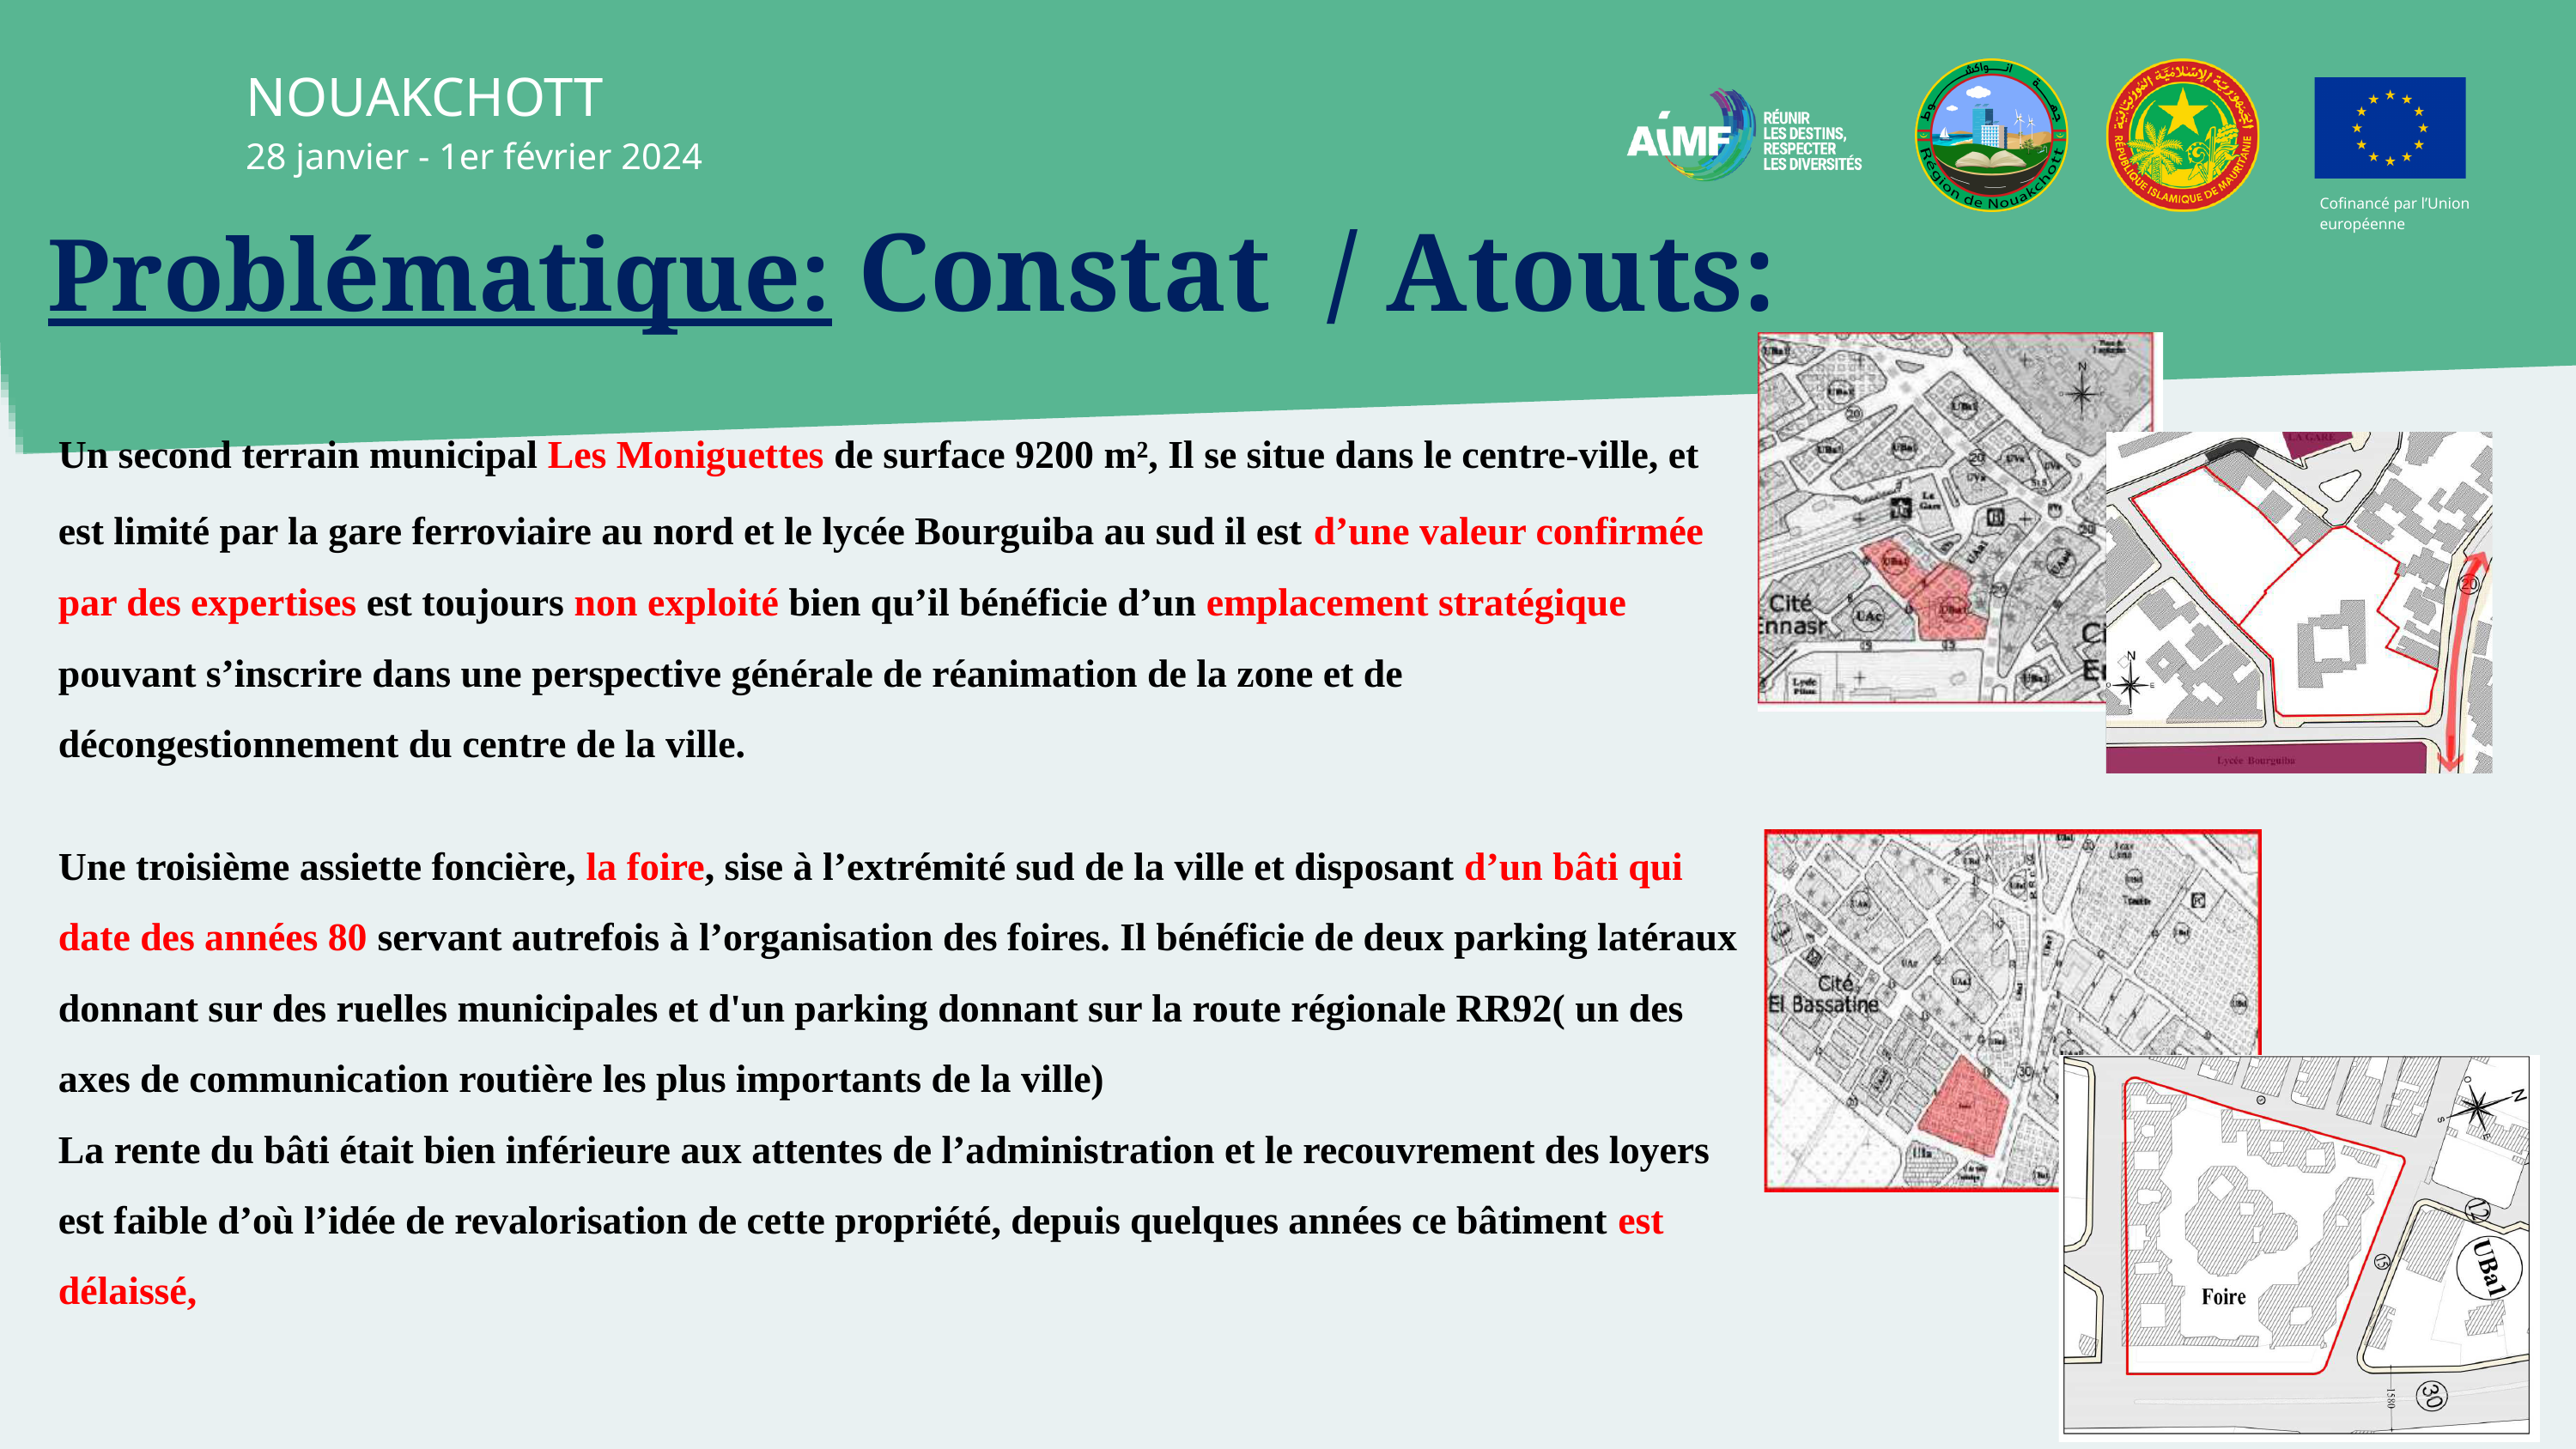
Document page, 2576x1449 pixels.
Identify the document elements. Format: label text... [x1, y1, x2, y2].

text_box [1608, 58, 2475, 232]
text_box Un second terrain municipal Les Moniguettes de surface 9200 m², Il se situe dans le centre-ville, et est limité par la gare ferroviaire au nord et le lycée Bourguiba au sud il est d’une valeur confirmée par des expertises est toujours non exploité bien qu’il bénéficie d’un emplacement stratégique pouvant s’inscrire dans une perspective générale de réanimation de la zone et de décongestionnement du centre de la ville. Une troisième assiette foncière, la foire, sise à l’extrémité sud de la ville et disposant d’un bâti qui date des années 80 servant autrefois à l’organisation des foires. Il bénéficie de deux parking latéraux donnant sur des ruelles municipales et d'un parking donnant sur la route régionale RR92( un des axes de communication routière les plus importants de la ville) La rente du bâti était bien inférieure aux attentes de l’administration et le recouvrement des loyers est faible d’où l’idée de revalorisation de cette propriété, depuis quelques années ce bâtiment est délaissé, [46, 398, 1759, 1319]
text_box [246, 58, 788, 173]
picture [1764, 828, 2541, 1442]
picture [1757, 332, 2493, 773]
text_box Problématique: Constat / Atouts: [47, 239, 1986, 333]
text_box [0, 0, 2576, 455]
